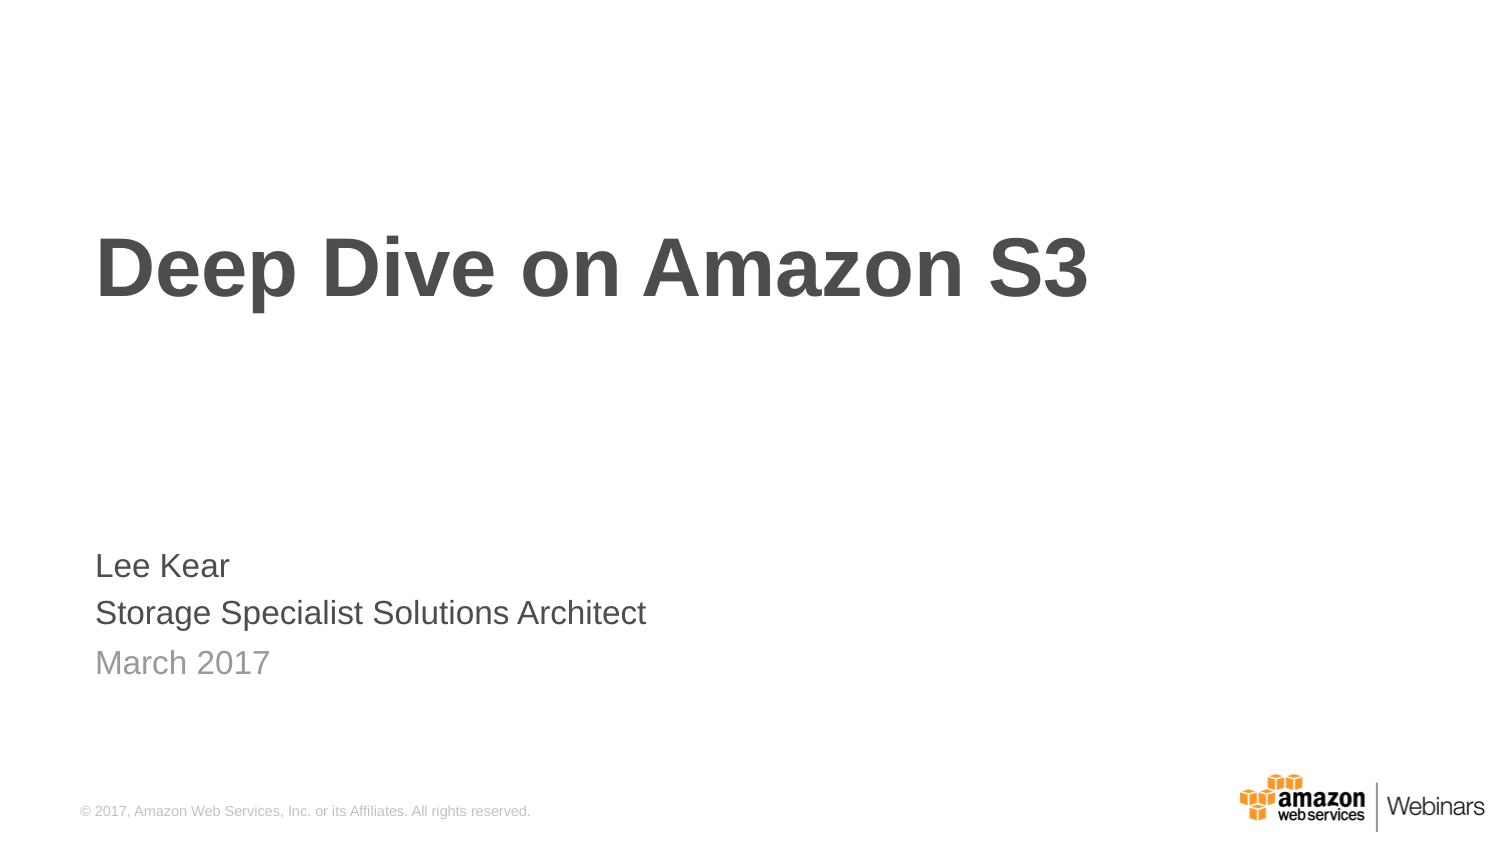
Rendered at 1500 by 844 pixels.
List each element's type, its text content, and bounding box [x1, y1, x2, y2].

list Lee Kear Storage Specialist Solutions Architect [80, 537, 959, 643]
list Deep Dive on Amazon S3 [80, 205, 1282, 328]
list March 2017 [80, 633, 685, 695]
picture [1240, 768, 1486, 832]
